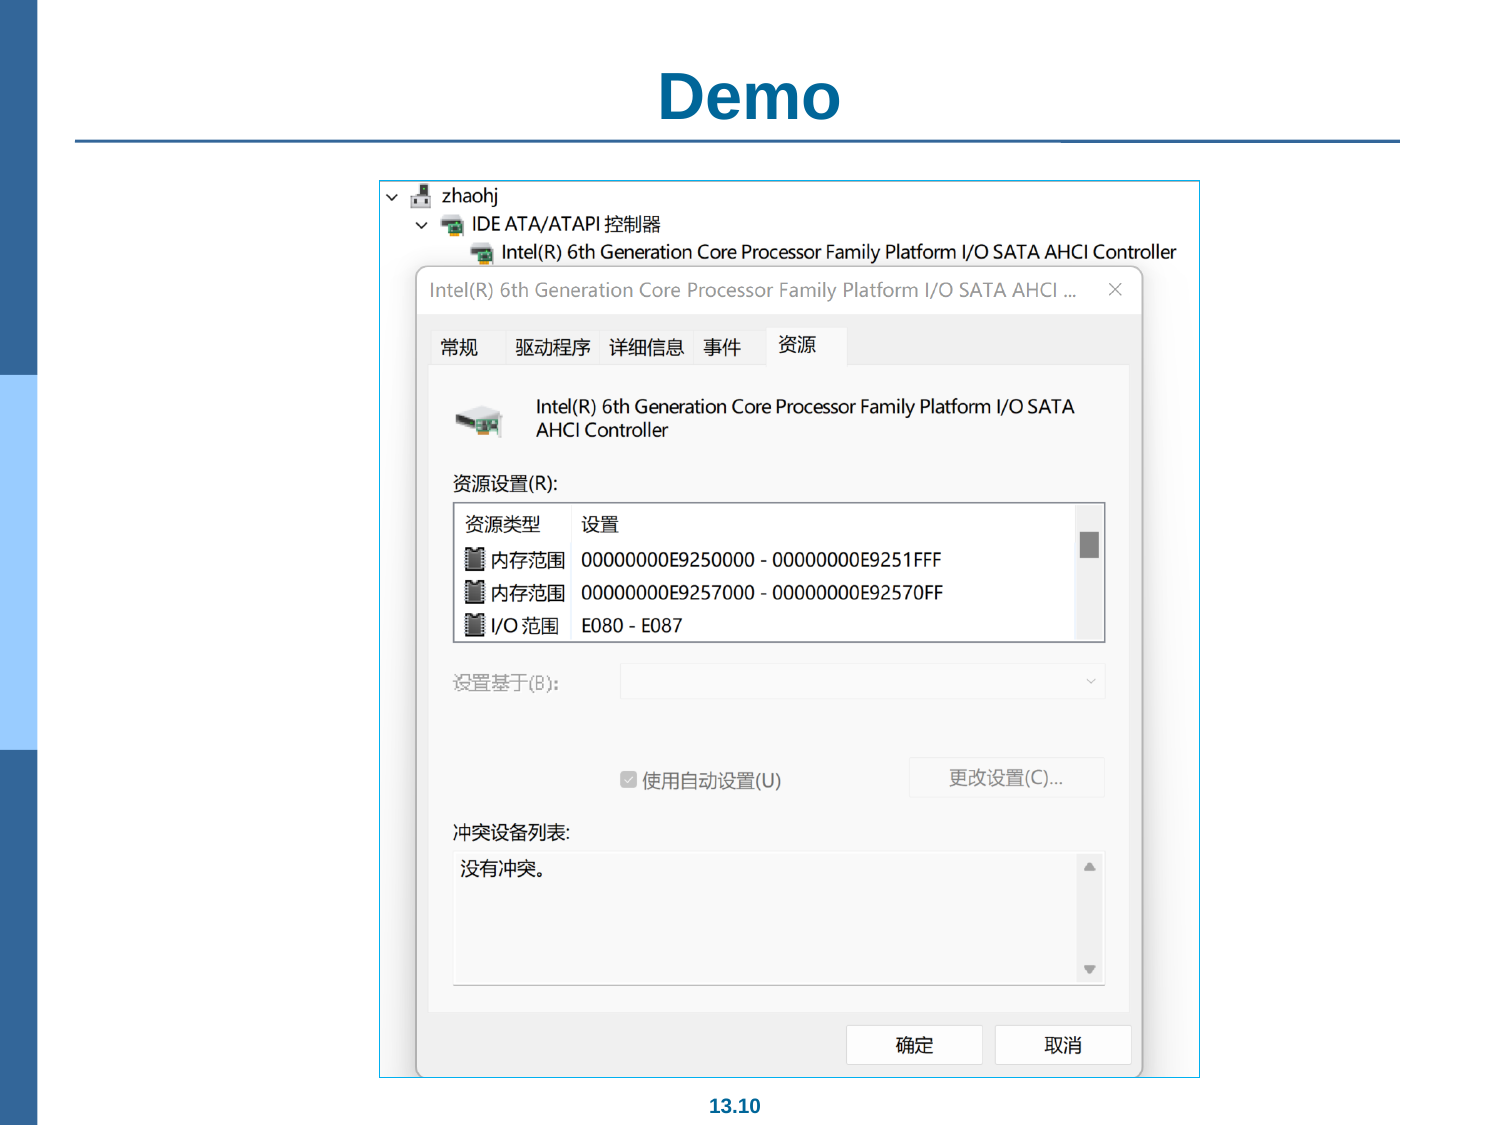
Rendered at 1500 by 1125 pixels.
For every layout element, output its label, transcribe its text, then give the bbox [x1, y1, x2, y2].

picture [381, 182, 1198, 1076]
title Demo [75, 45, 1425, 141]
